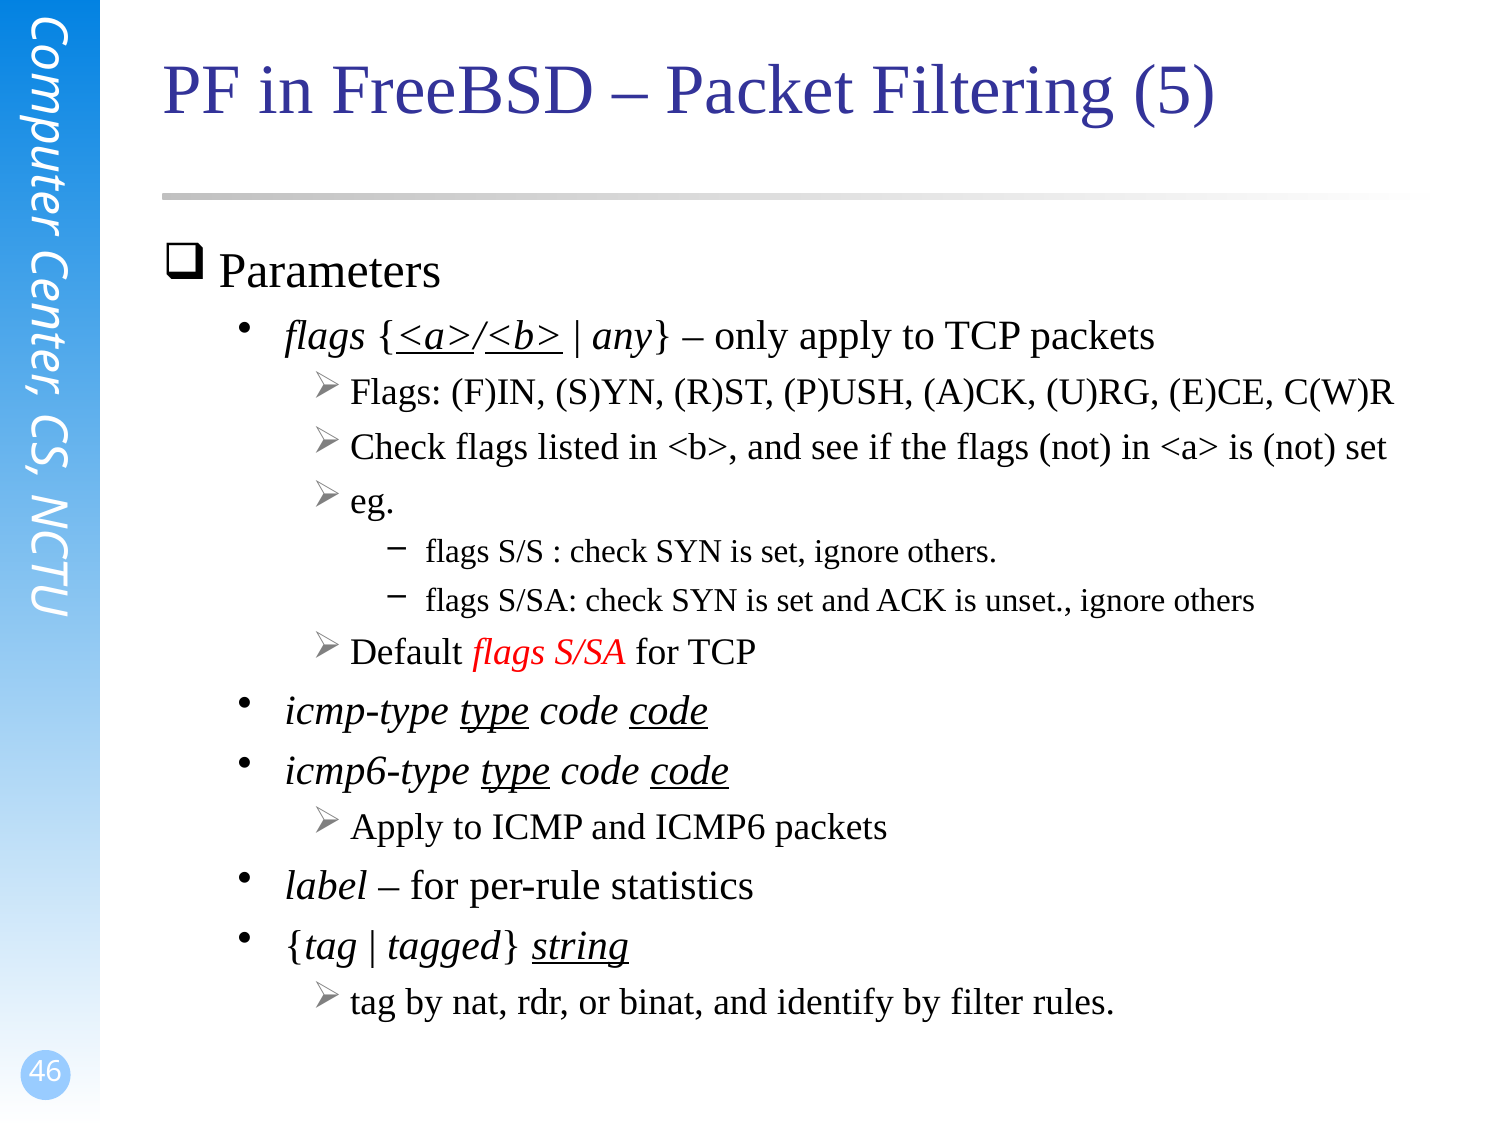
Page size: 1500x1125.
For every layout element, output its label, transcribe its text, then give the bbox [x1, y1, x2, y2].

title PF in FreeBSD – Packet Filtering (5) [162, 42, 1438, 231]
list Parameters flags {<a>/<b> | any} – only apply to TCP packets Flags: (F)IN, (S)YN, (R)ST, (P)USH, (A)CK, (U)RG, (E)CE, C(W)R Check flags listed in <b>, and see if the flags (not) in <a> is (not) set eg. flags S/S : check SYN is set, ignore others. flags S/SA: check SYN is set and ACK is unset., ignore others Default flags S/SA for TCP icmp-type type code code icmp6-type type code code Apply to ICMP and ICMP6 packets label – for per-rule statistics {tag | tagged} string tag by nat, rdr, or binat, and identify by filter rules. [162, 237, 1438, 1088]
